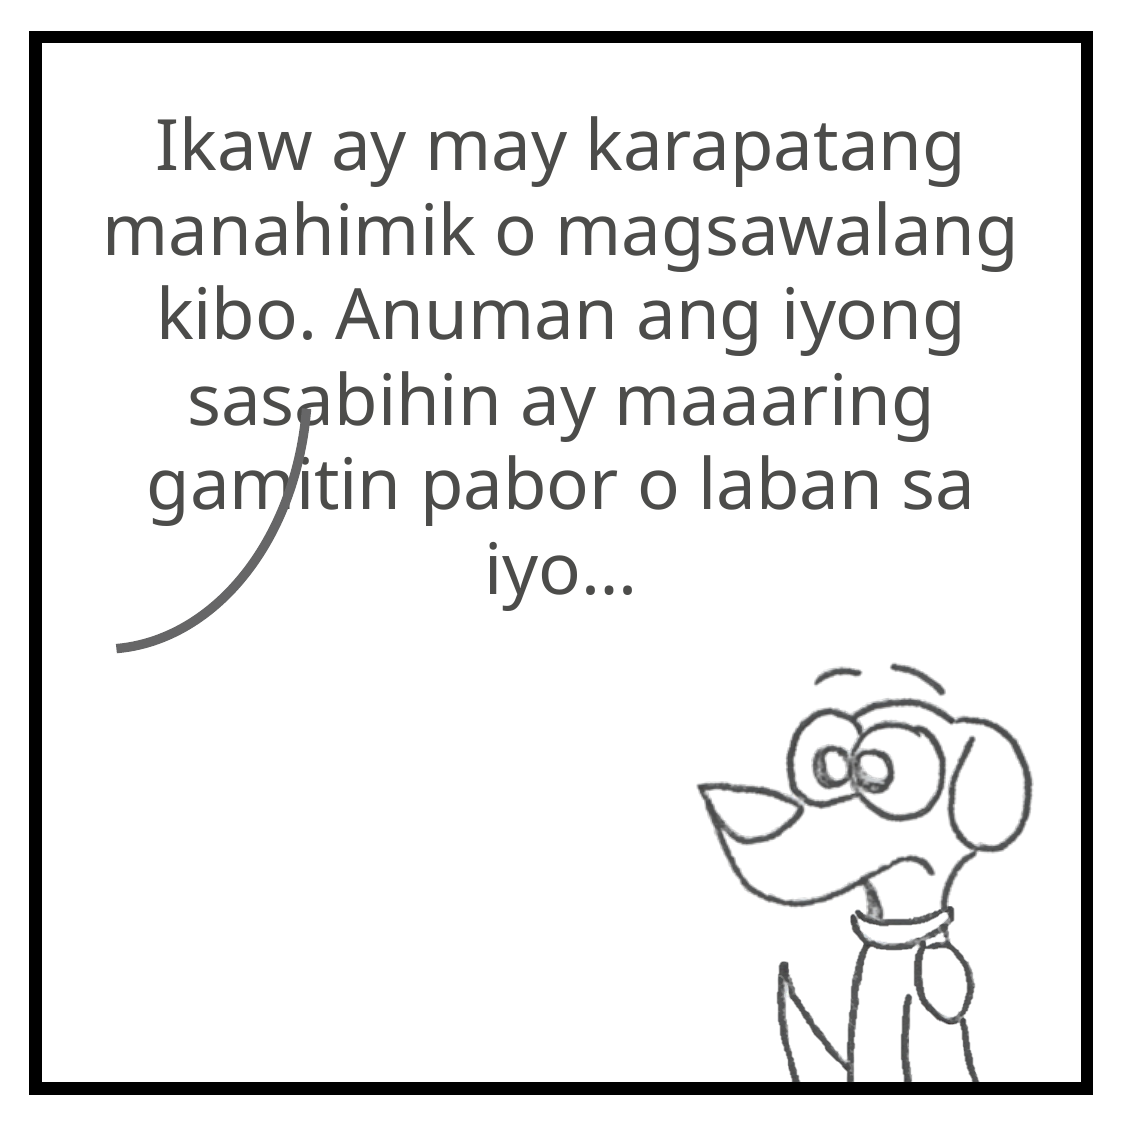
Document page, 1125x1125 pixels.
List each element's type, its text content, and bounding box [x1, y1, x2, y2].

text_box Ikaw ay may karapatang manahimik o magsawalang kibo. Anuman ang iyong sasabihin ay maaaring gamitin pabor o laban sa iyo… [78, 92, 1044, 617]
text_box [34, 36, 1088, 1089]
text_box [103, 380, 308, 650]
picture [696, 630, 1097, 1094]
